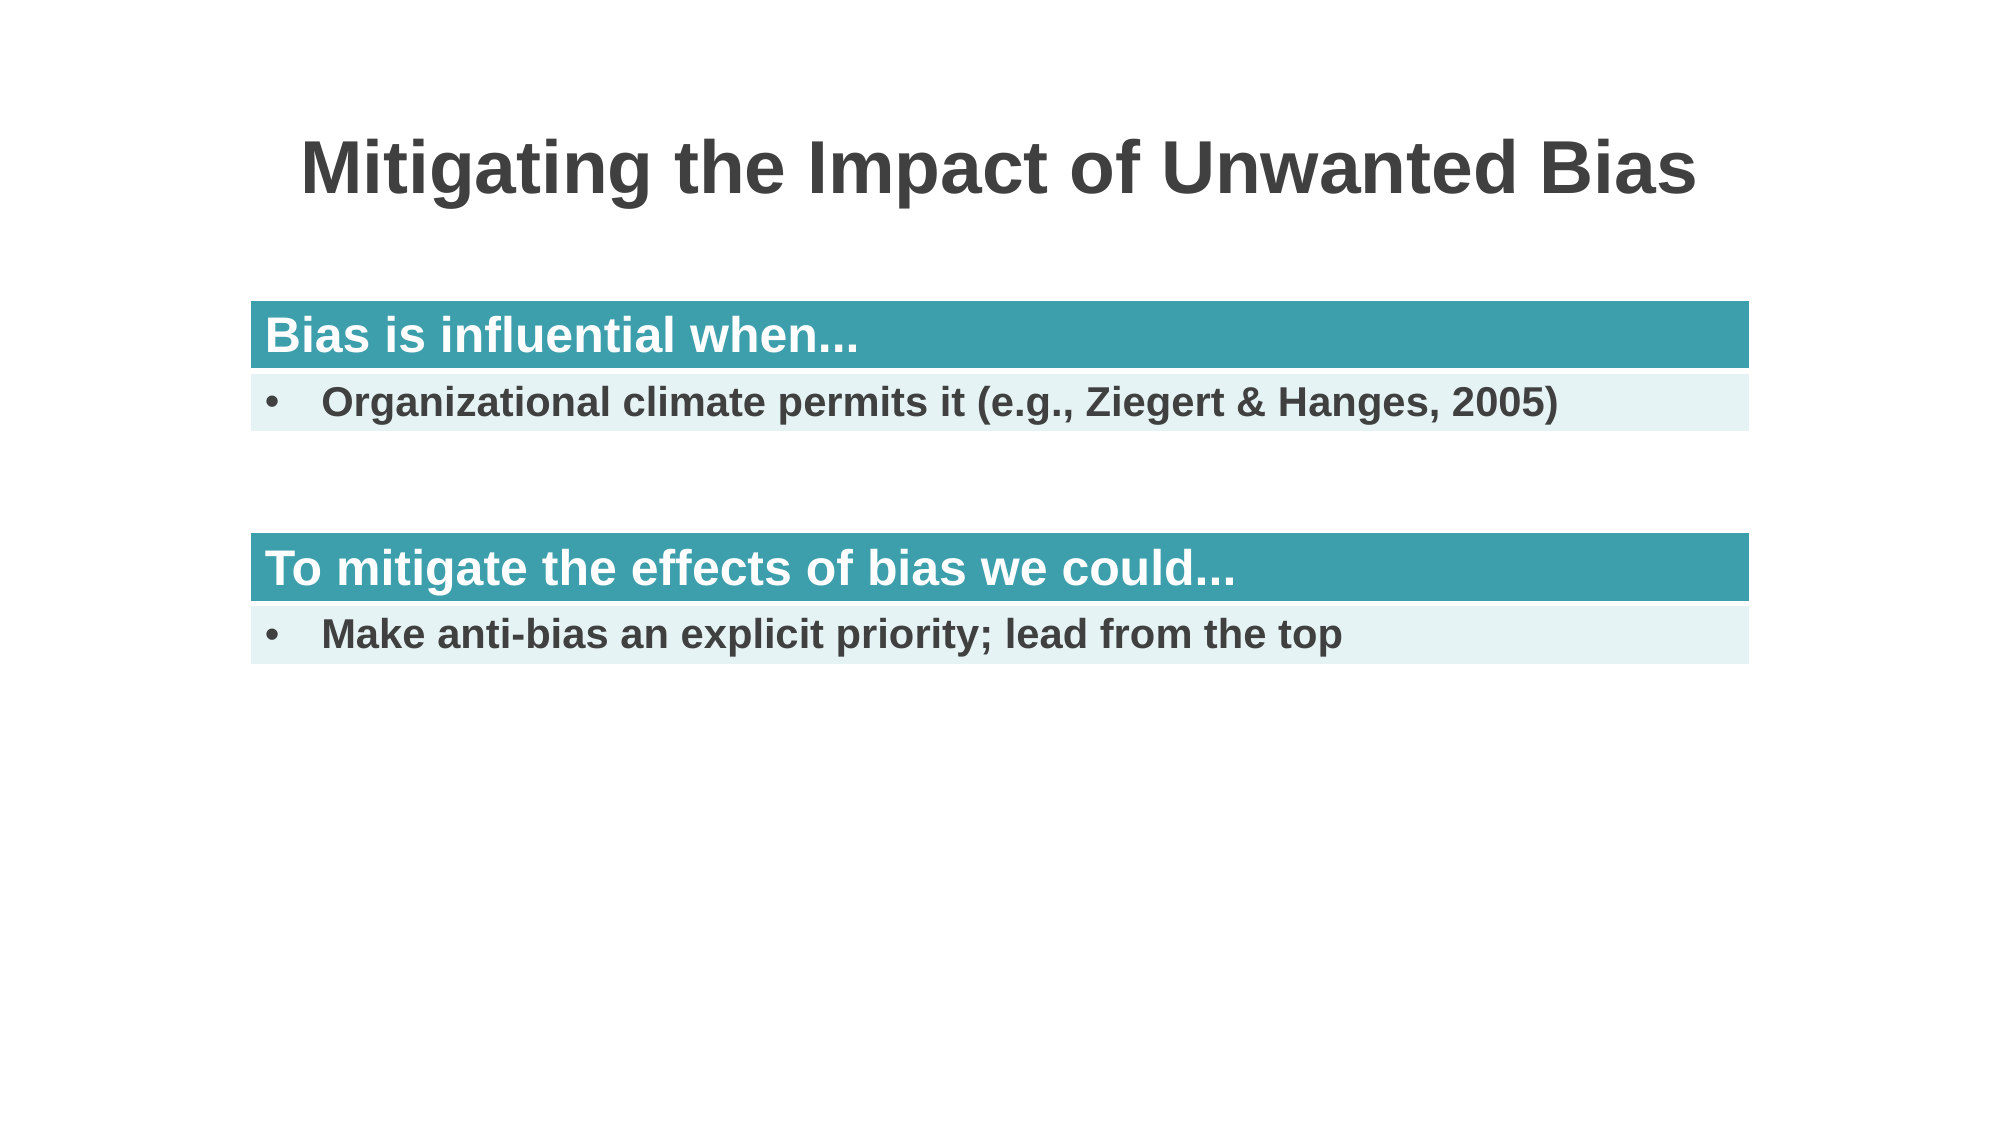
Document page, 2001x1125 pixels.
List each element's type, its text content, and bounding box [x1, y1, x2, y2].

table_header To mitigate the effects of bias we could... [251, 533, 1749, 601]
table_cell Make anti-bias an explicit priority; lead from the top [251, 606, 1749, 664]
table_cell Organizational climate permits it (e.g., Ziegert & Hanges, 2005) [251, 374, 1749, 431]
table_header Bias is influential when... [251, 301, 1749, 368]
text_box Mitigating the Impact of Unwanted Bias [249, 70, 1750, 258]
